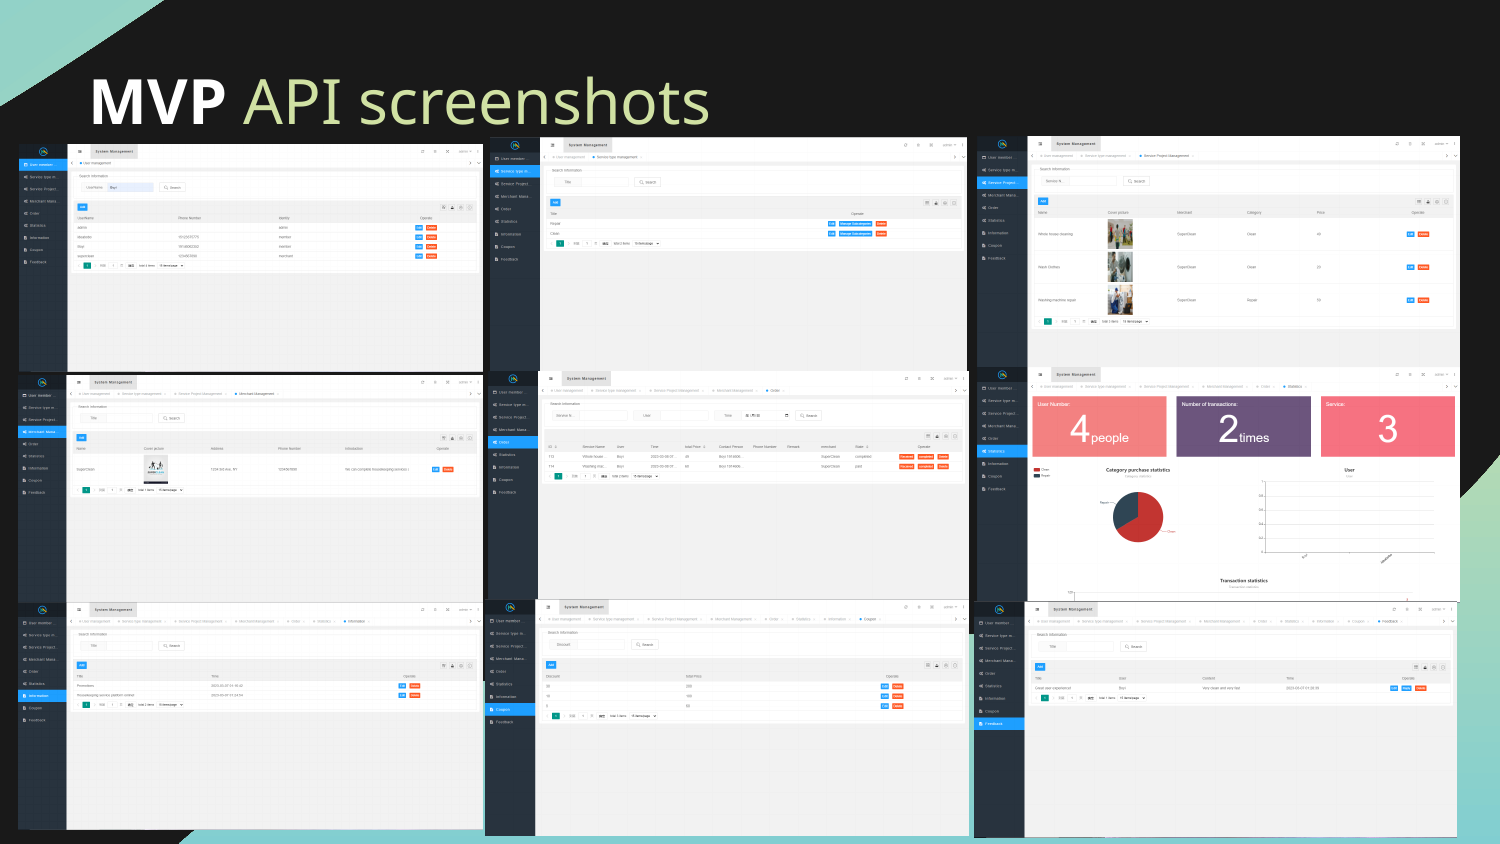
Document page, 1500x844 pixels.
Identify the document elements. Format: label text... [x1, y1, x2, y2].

picture [18, 144, 483, 372]
title MVP API screenshots [73, 47, 1271, 142]
picture [18, 374, 483, 831]
picture [485, 137, 969, 836]
picture [974, 135, 1460, 839]
